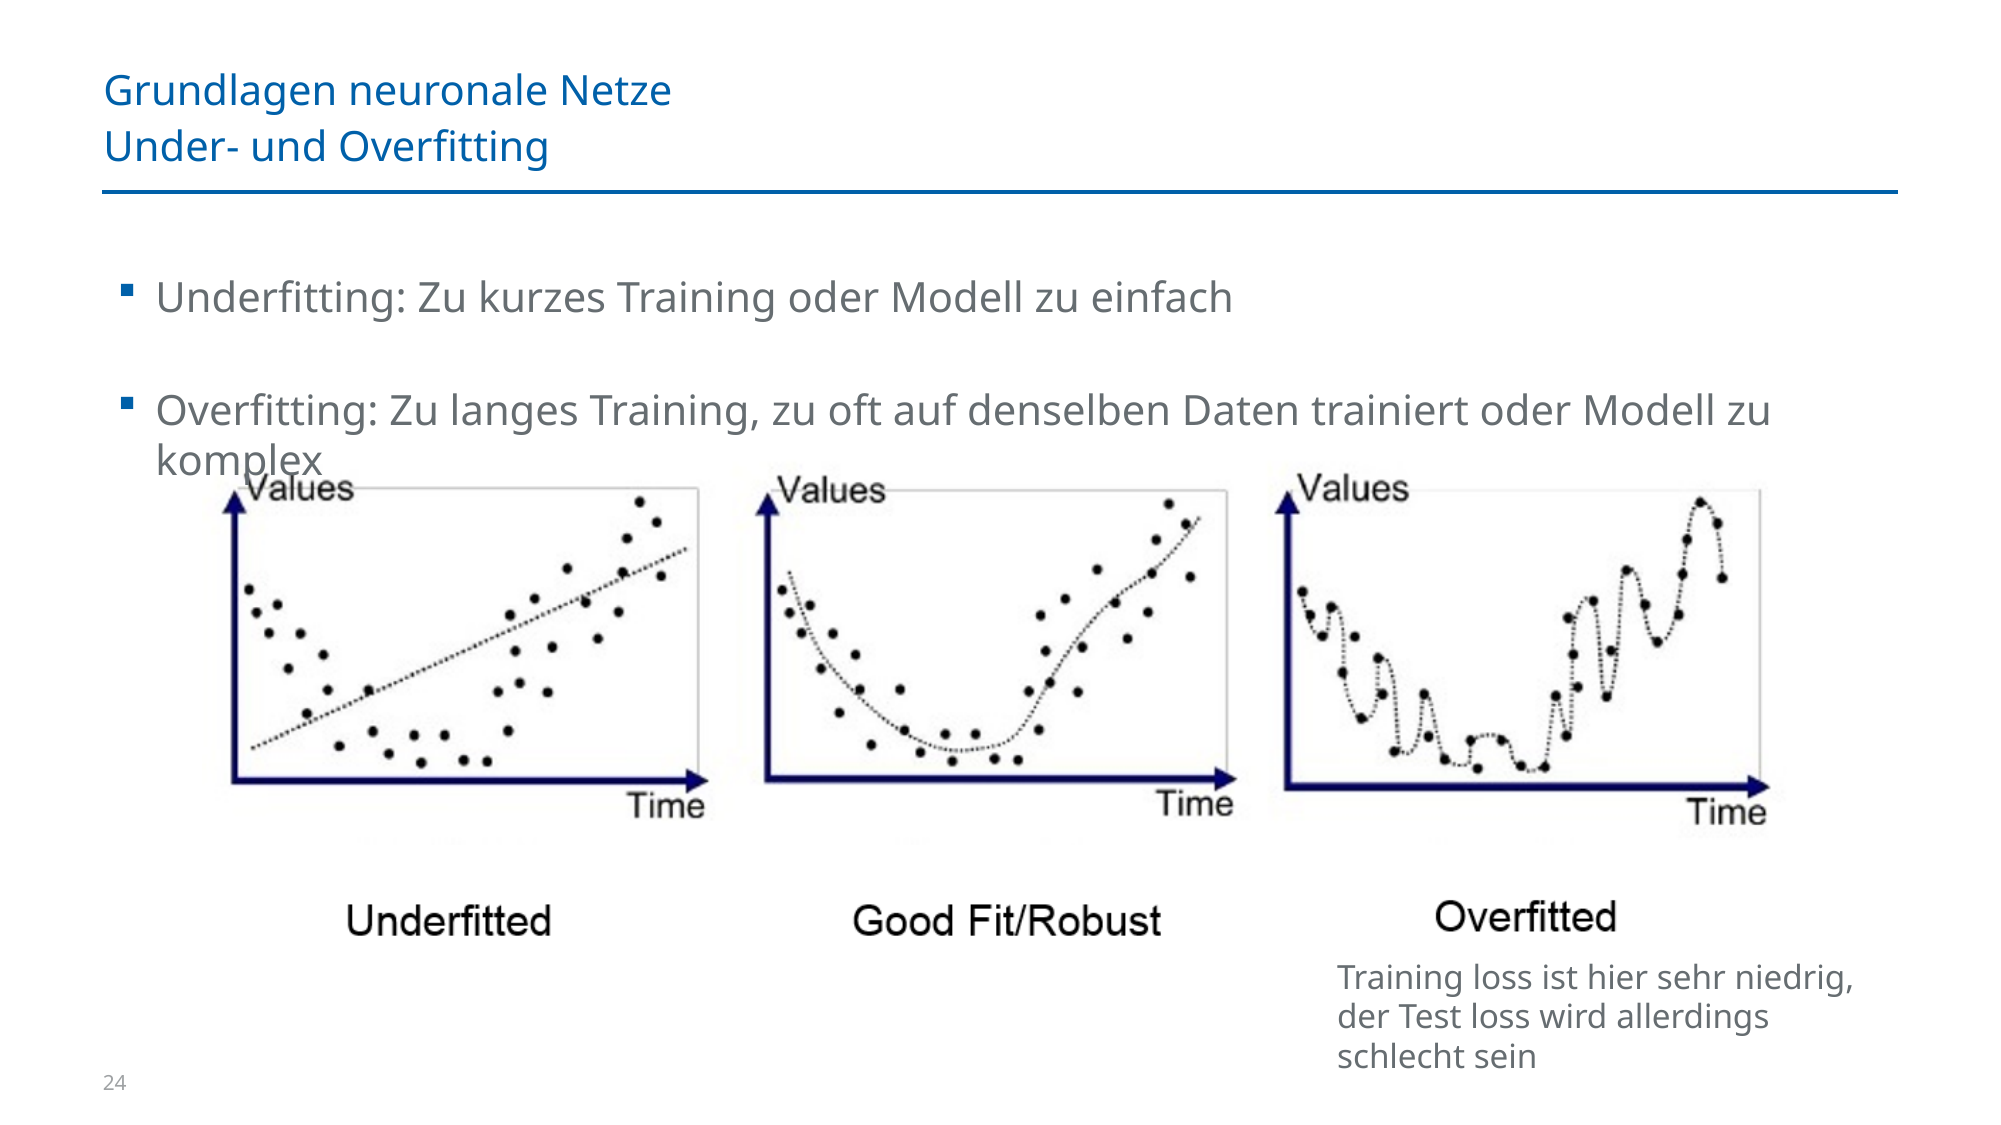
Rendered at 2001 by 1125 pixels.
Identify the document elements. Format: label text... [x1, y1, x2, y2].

slide_number 24 [102, 1065, 182, 1089]
picture [202, 424, 1798, 980]
text_box Training loss ist hier sehr niedrig, der Test loss wird allerdings schlecht sein [1322, 948, 1918, 1083]
list Under- und Overfitting [103, 116, 1898, 173]
title Grundlagen neuronale Netze [103, 60, 1898, 116]
text_box Underfitting: Zu kurzes Training oder Modell zu einfach Overfitting: Zu langes Training, zu oft auf denselben Daten trainiert oder Modell zu komplex [102, 263, 1898, 491]
